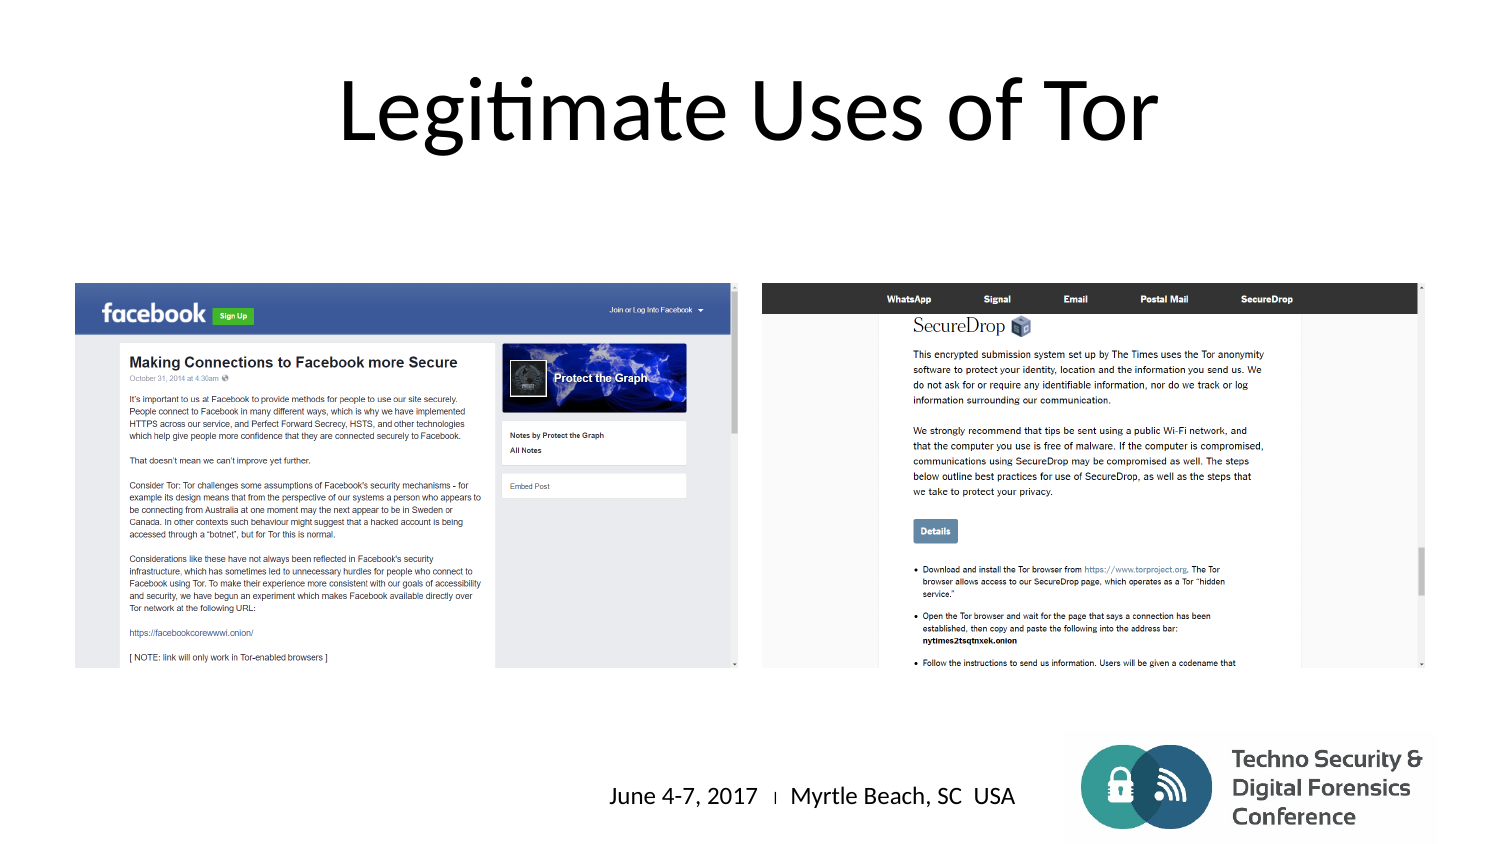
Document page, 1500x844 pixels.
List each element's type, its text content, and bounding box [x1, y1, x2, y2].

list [74, 282, 738, 668]
title Legitimate Uses of Tor [75, 33, 1425, 175]
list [762, 282, 1426, 668]
picture [1064, 730, 1438, 844]
